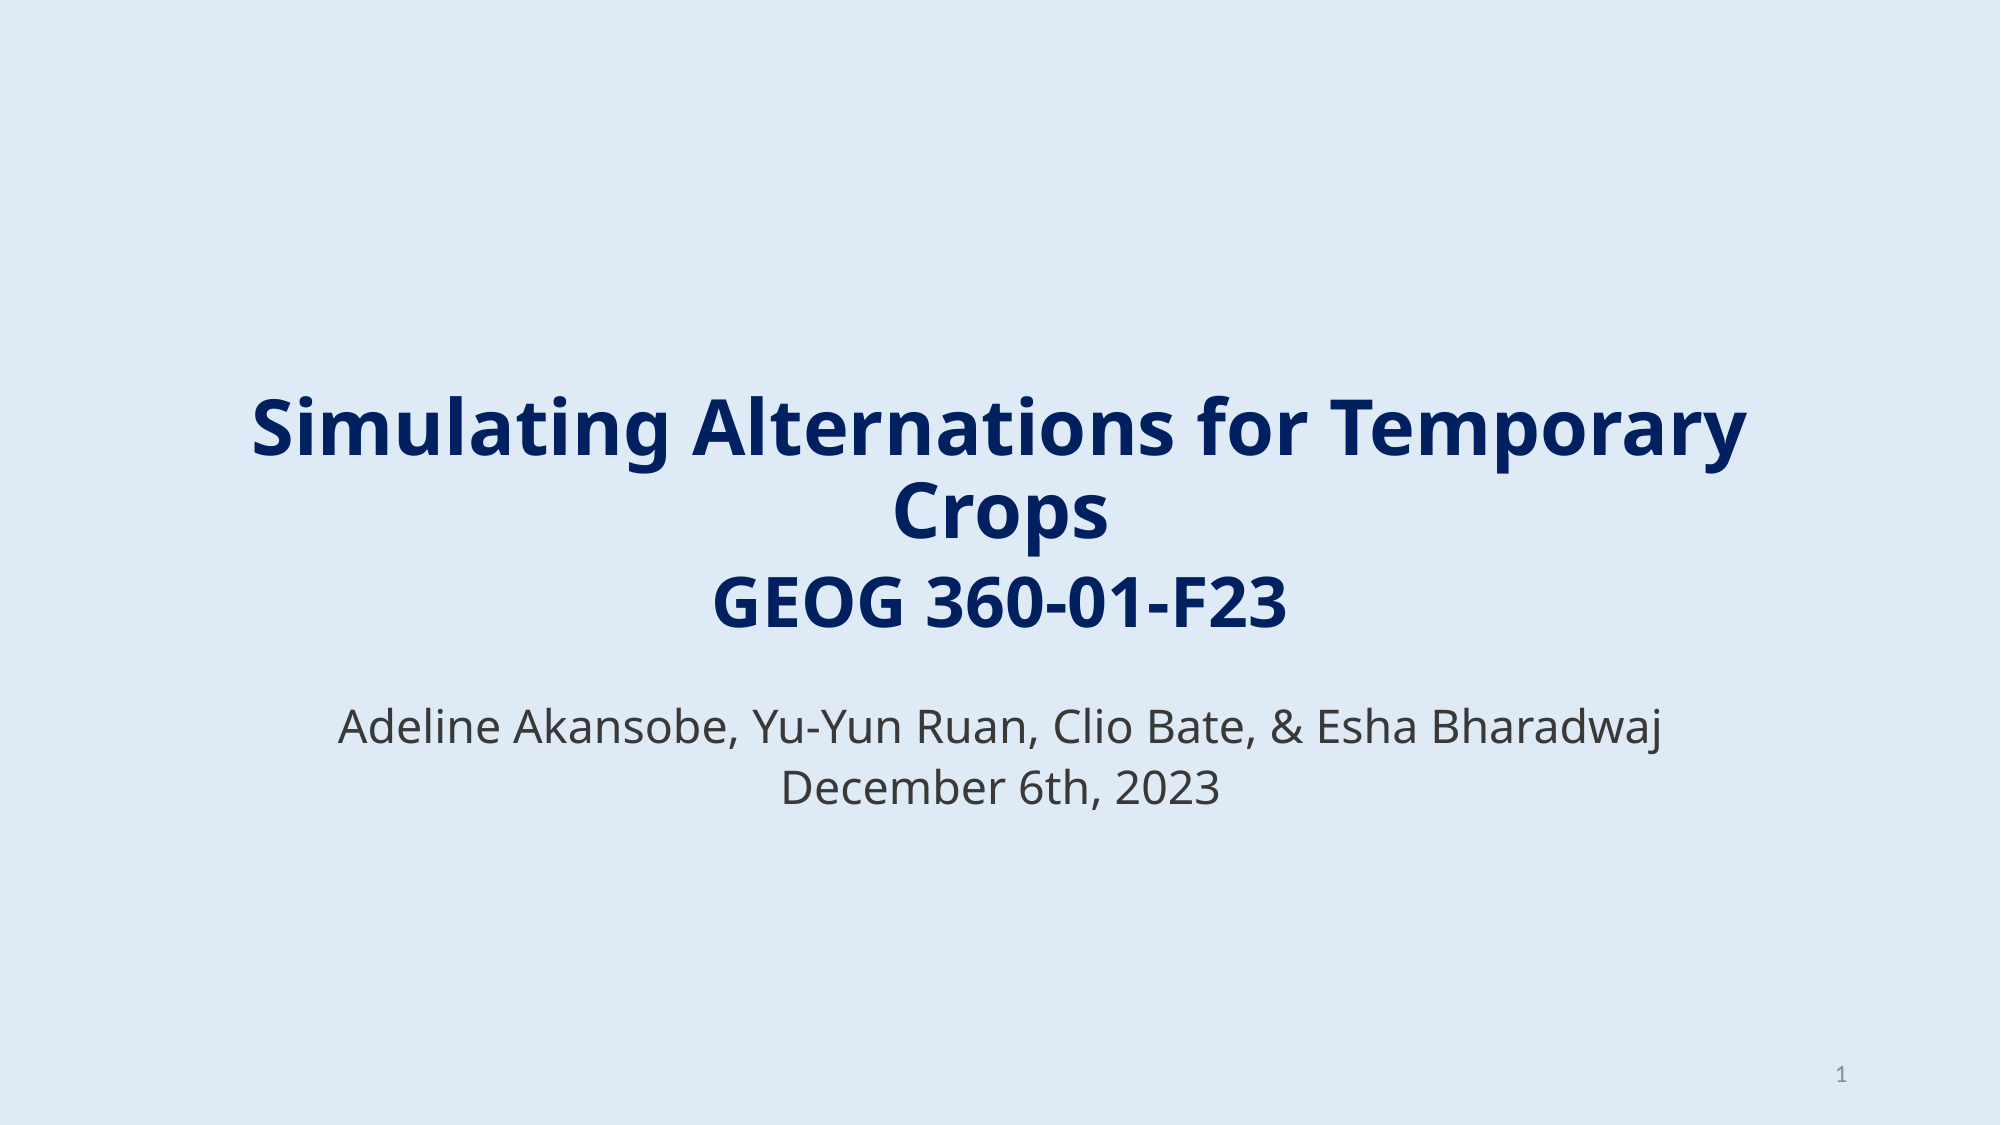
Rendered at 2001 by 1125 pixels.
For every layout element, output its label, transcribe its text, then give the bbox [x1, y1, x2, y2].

text_box Simulating Alternations for Temporary Crops GEOG 360-01-F23 Adeline Akansobe, Yu-Yun Ruan, Clio Bate, & Esha Bharadwaj December 6th, 2023 [192, 236, 1809, 823]
slide_number 1 [1412, 1042, 1863, 1103]
